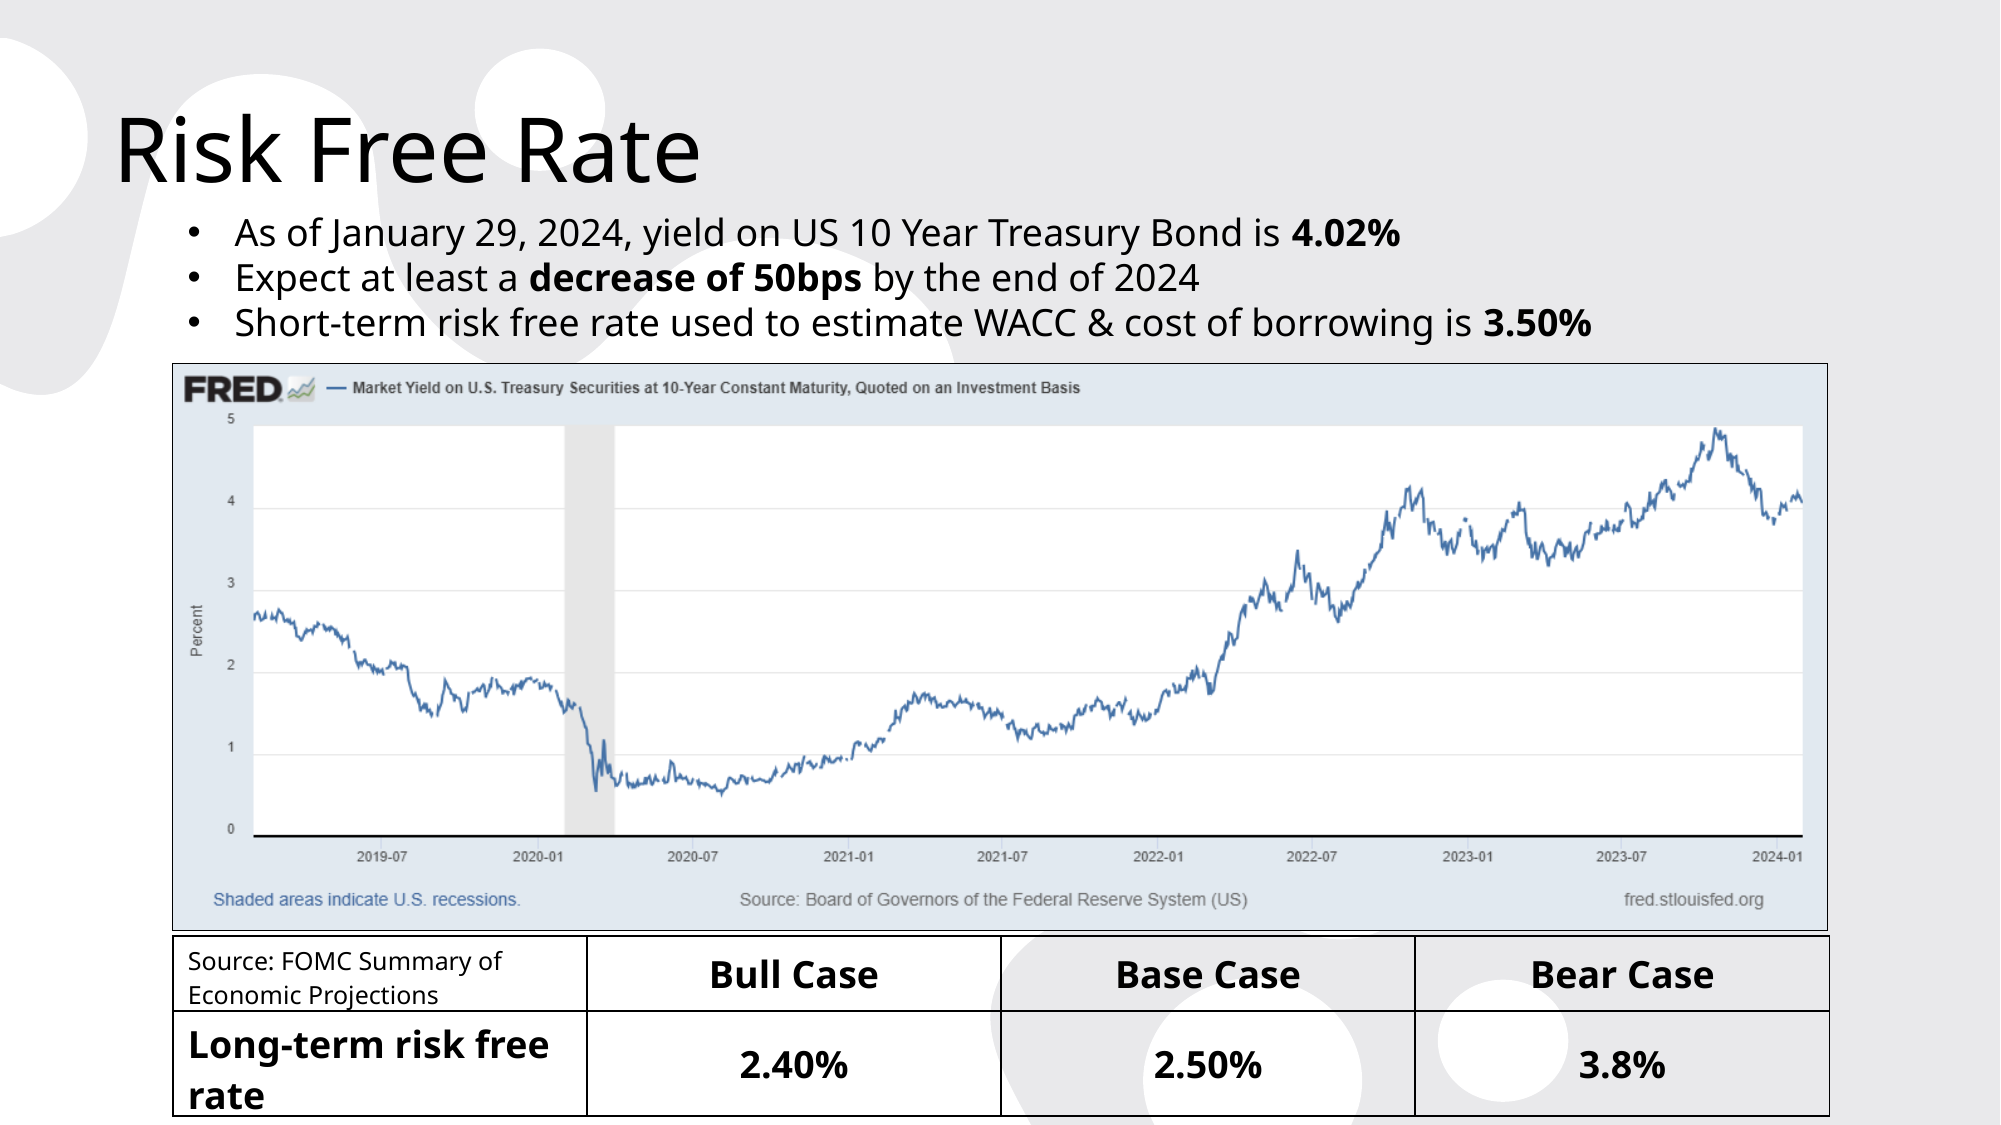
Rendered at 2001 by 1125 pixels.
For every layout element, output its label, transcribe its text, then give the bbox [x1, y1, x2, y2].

table_header Bull Case [588, 937, 1000, 1010]
table_cell 2.50% [1002, 1012, 1414, 1115]
picture [172, 362, 1828, 931]
text_box As of January 29, 2024, yield on US 10 Year Treasury Bond is 4.02% Expect at least a decrease of 50bps by the end of 2024 Short-term risk free rate used to estimate WACC & cost of borrowing is 3.50% [172, 201, 1828, 352]
table_cell 3.8% [1416, 1012, 1829, 1115]
table_header Source: FOMC Summary of Economic Projections [174, 937, 586, 1010]
table_header Bear Case [1416, 937, 1829, 1010]
table_cell Long-term risk free rate [174, 1012, 586, 1115]
table_cell 2.40% [588, 1012, 1000, 1115]
title Risk Free Rate [98, 84, 921, 208]
table_header Base Case [1002, 937, 1414, 1010]
